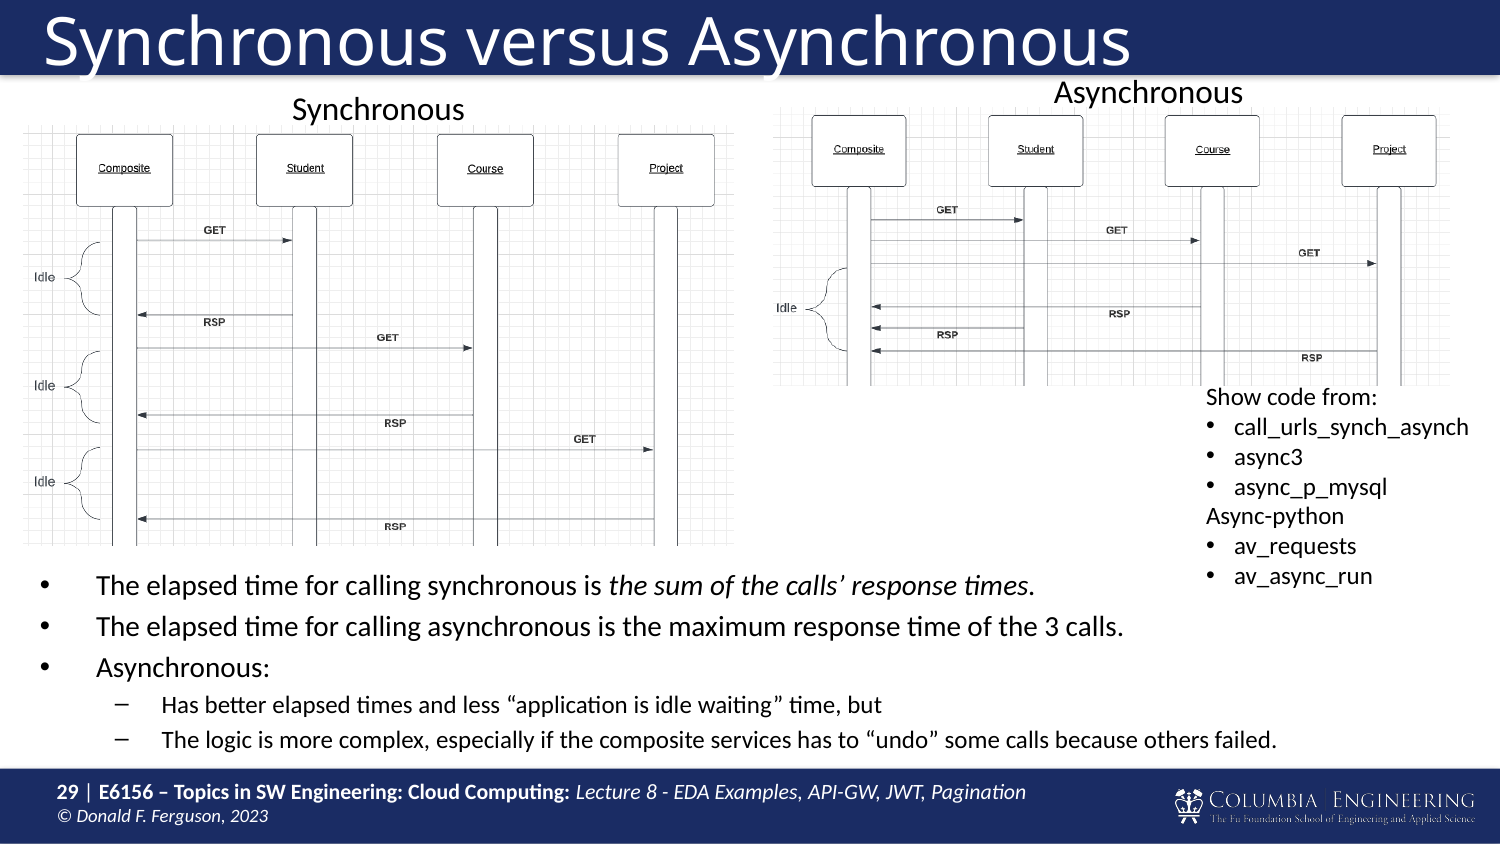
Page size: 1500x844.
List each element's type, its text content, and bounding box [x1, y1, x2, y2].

list The elapsed time for calling synchronous is the sum of the calls’ response times. The elapsed time for calling asynchronous is the maximum response time of the 3 calls. Asynchronous: Has better elapsed times and less “application is idle waiting” time, but The logic is more complex, especially if the composite services has to “undo” some calls because others failed. [24, 559, 1475, 764]
text_box Asynchronous [1038, 62, 1259, 106]
text_box Show code from: call_urls_synch_asynch async3 async_p_mysql Async-python av_requests av_async_run [1191, 372, 1485, 627]
picture [23, 125, 734, 546]
title Synchronous versus Asynchronous [28, 0, 1450, 73]
picture [773, 107, 1451, 387]
text_box Synchronous [277, 80, 480, 123]
